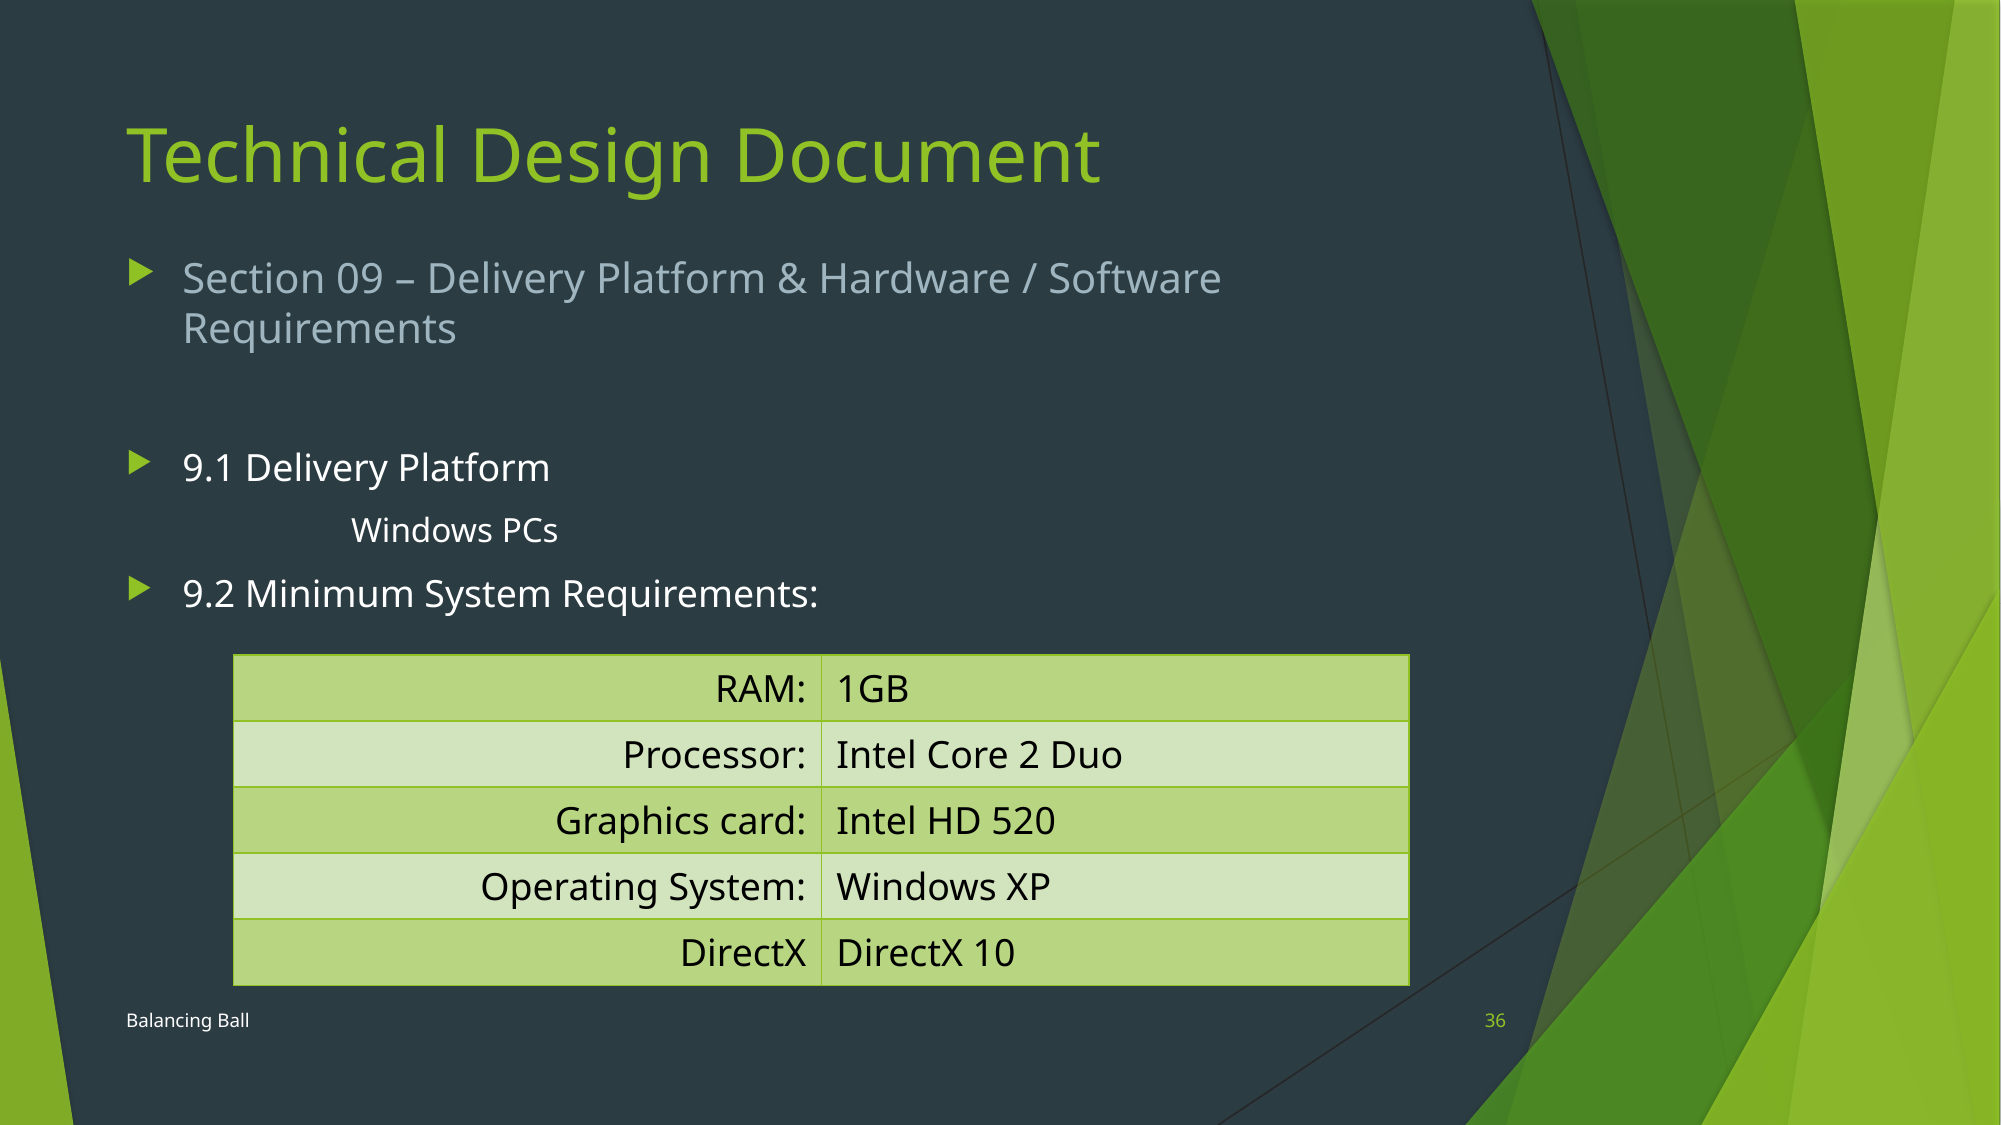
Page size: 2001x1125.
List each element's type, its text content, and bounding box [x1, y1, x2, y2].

table_cell Processor: [234, 722, 821, 786]
footer Balancing Ball [111, 991, 1145, 1051]
table_header RAM: [234, 656, 821, 720]
table_cell DirectX 10 [822, 920, 1408, 985]
list Section 09 – Delivery Platform & Hardware / Software Requirements 9.1 Delivery Platform Windows PCs 9.2 Minimum System Requirements: [111, 244, 1522, 881]
table_cell Graphics card: [234, 788, 821, 852]
table_header 1GB [822, 656, 1408, 720]
table_cell Operating System: [234, 854, 821, 918]
slide_number 36 [1409, 991, 1522, 1051]
table_cell Windows XP [822, 854, 1408, 918]
title Technical Design Document [111, 99, 1522, 244]
table_cell Intel Core 2 Duo [822, 722, 1408, 786]
table_cell DirectX [234, 920, 821, 985]
table_cell Intel HD 520 [822, 788, 1408, 852]
